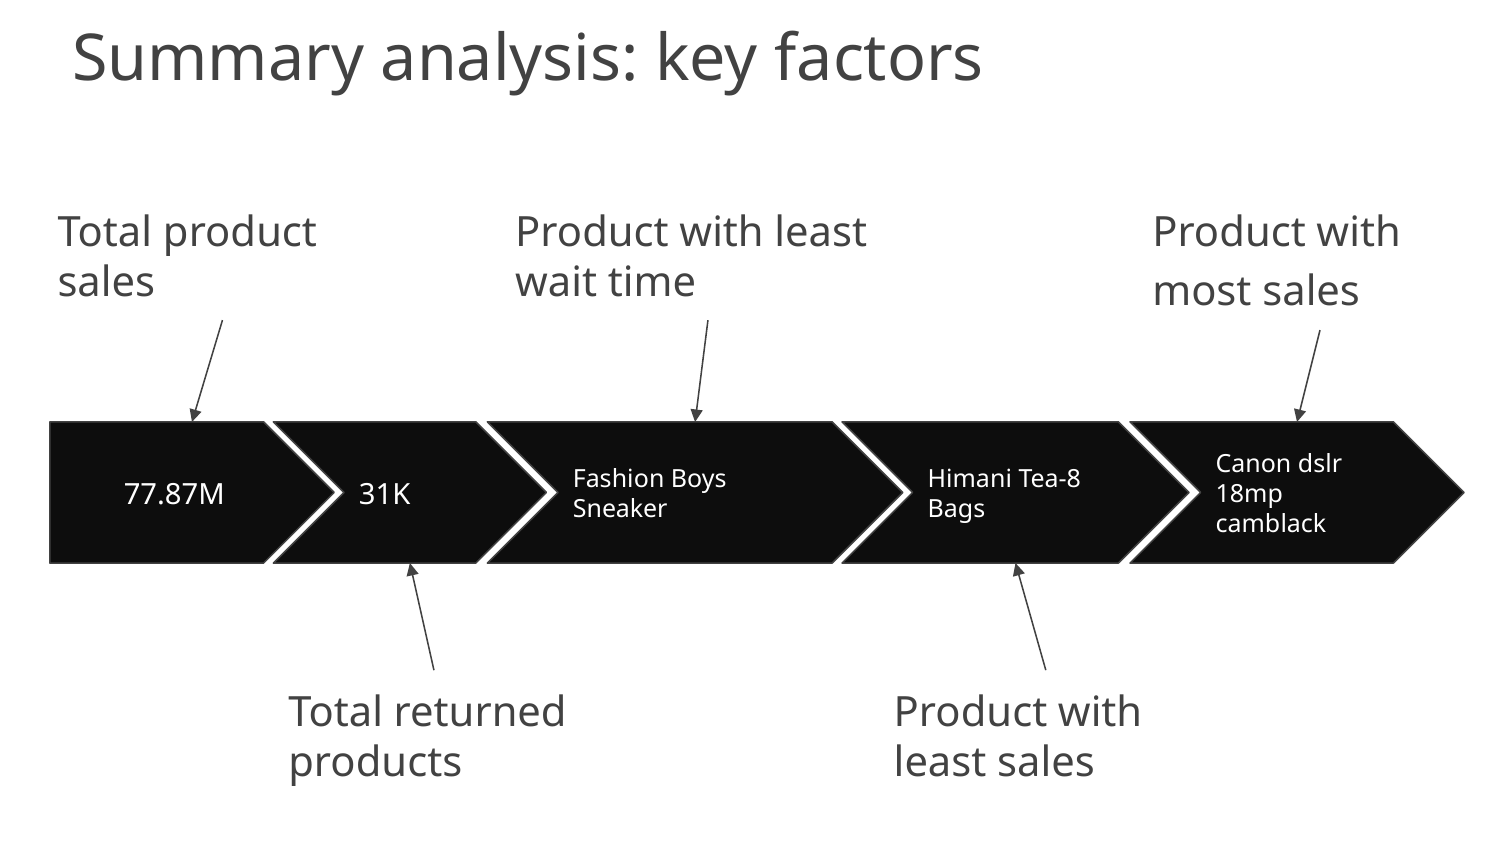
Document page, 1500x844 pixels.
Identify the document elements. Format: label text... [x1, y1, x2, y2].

text_box Total product sales [42, 190, 403, 321]
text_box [979, 562, 1047, 671]
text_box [1261, 331, 1321, 423]
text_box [156, 321, 223, 422]
text_box Canon dslr 18mp camblack [1130, 421, 1465, 564]
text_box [659, 321, 709, 422]
text_box Total returned products [273, 670, 595, 844]
text_box Product with most sales [1137, 190, 1500, 331]
text_box Product with least wait time [500, 190, 916, 321]
title Summary analysis: key factors Himani Tea- Canon dslr 18mp camblack [57, 18, 1487, 150]
text_box 77.87M [49, 421, 335, 564]
text_box Product with least sales [878, 670, 1213, 801]
text_box 31K [273, 421, 547, 564]
text_box Fashion Boys Sneaker [487, 421, 903, 564]
text_box Himani Tea-8 Bags [842, 421, 1190, 564]
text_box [374, 562, 435, 671]
